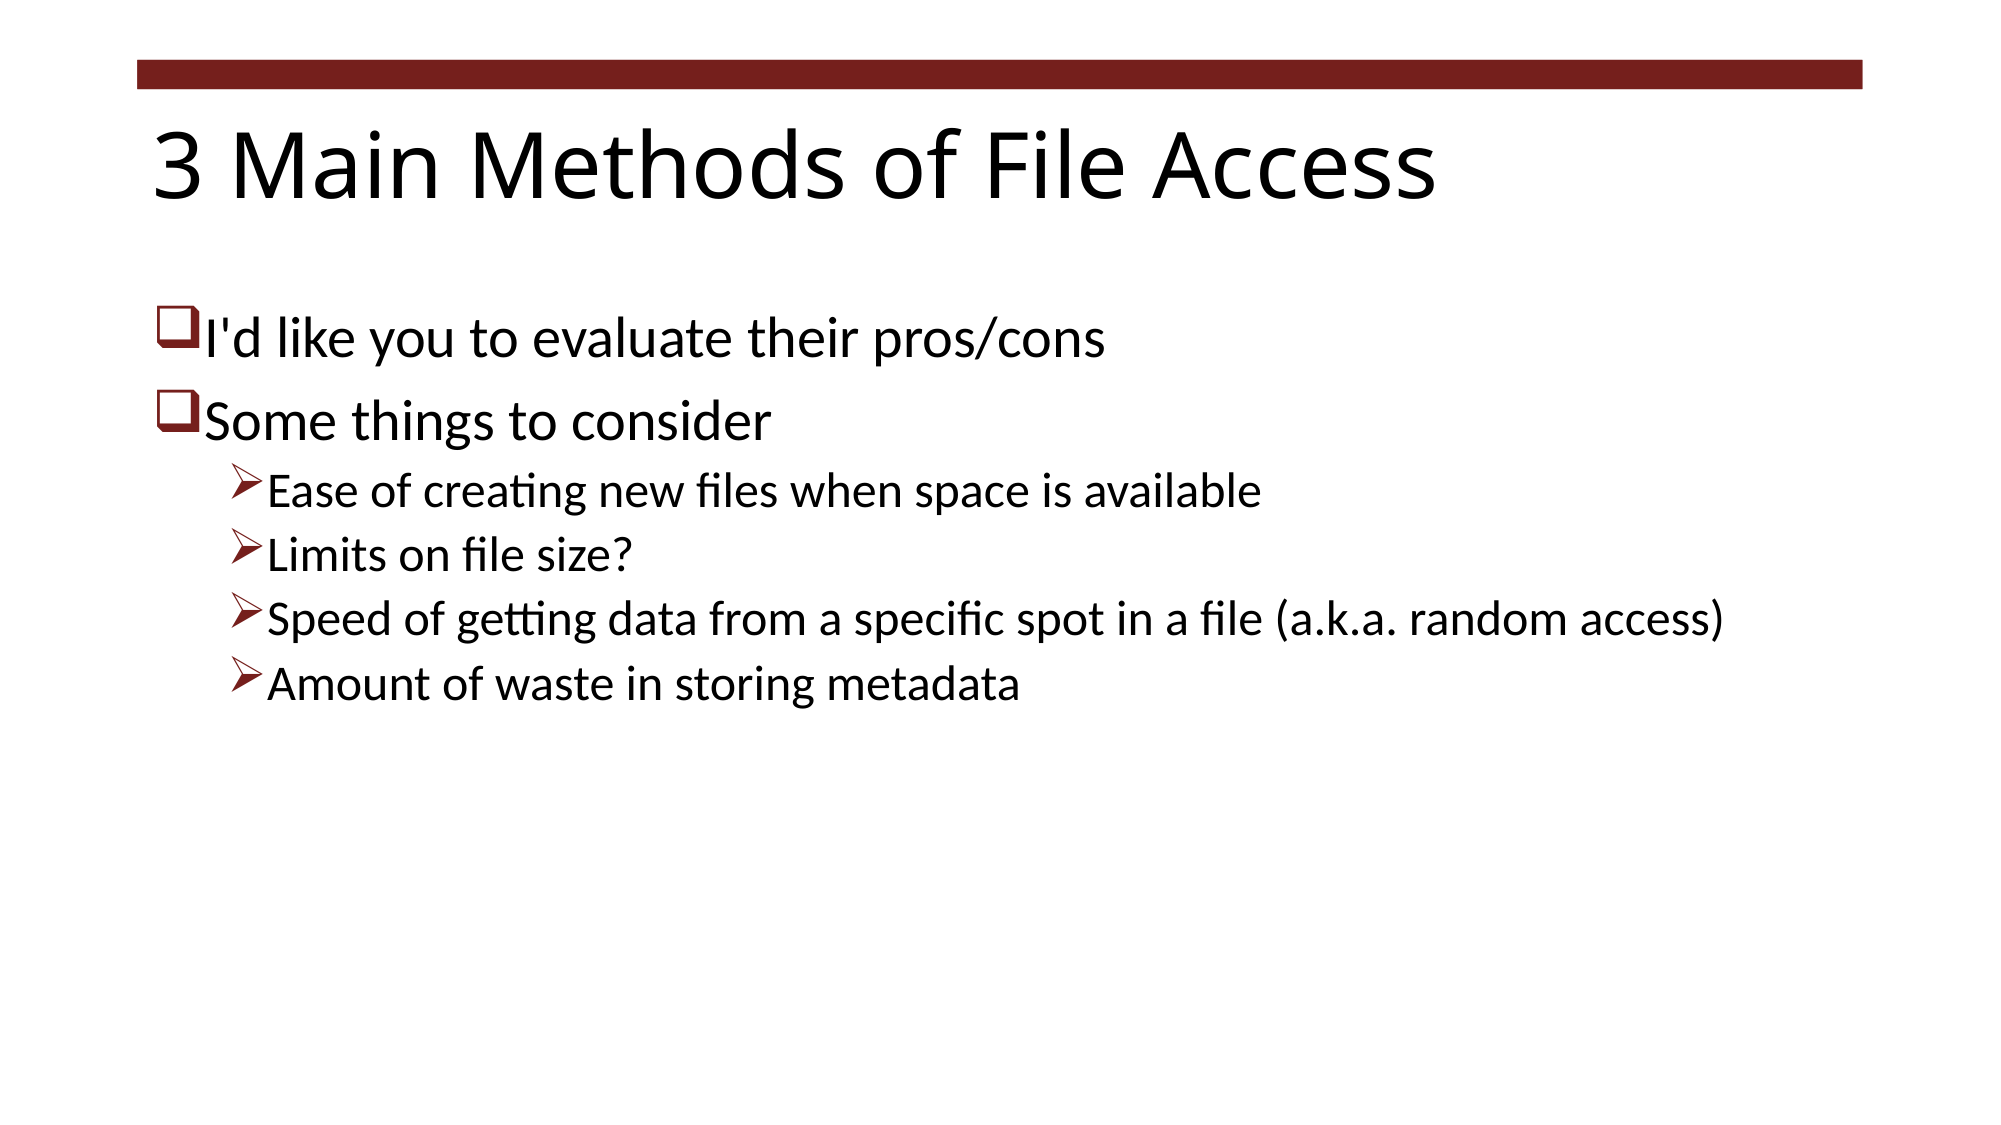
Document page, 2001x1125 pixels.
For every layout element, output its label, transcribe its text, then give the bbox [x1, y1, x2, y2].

list I'd like you to evaluate their pros/cons Some things to consider Ease of creating new files when space is available Limits on file size? Speed of getting data from a specific spot in a file (a.k.a. random access) Amount of waste in storing metadata [137, 299, 1863, 1103]
title 3 Main Methods of File Access [137, 59, 1863, 278]
